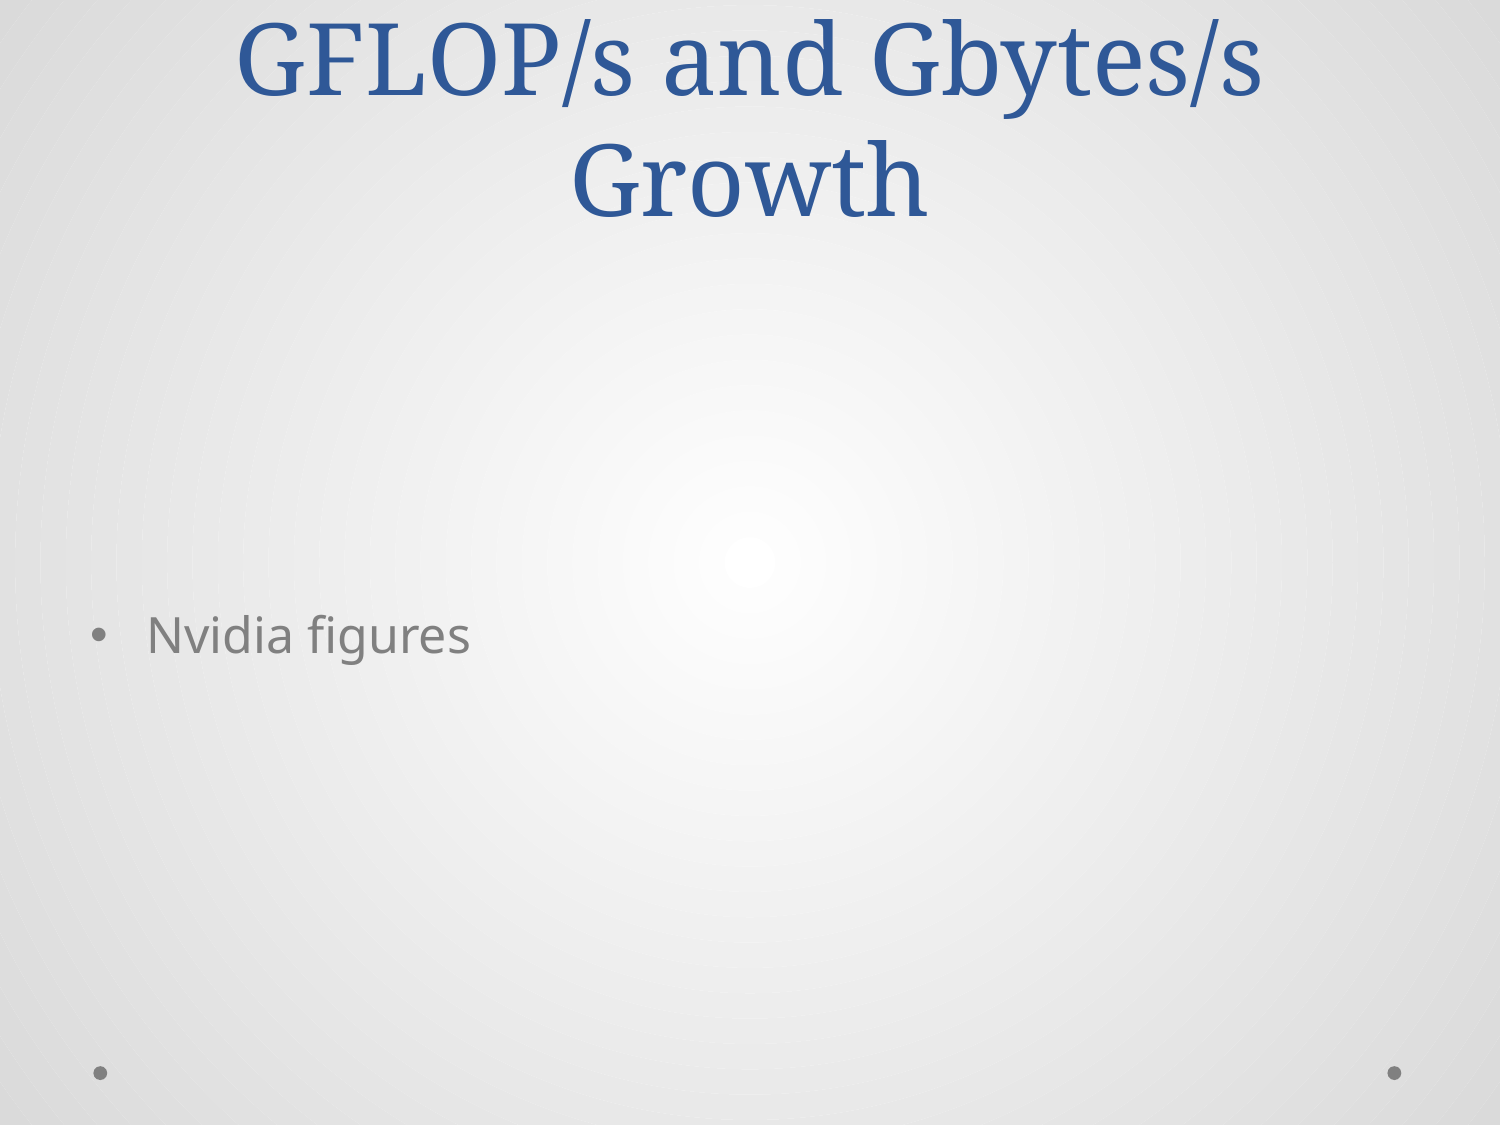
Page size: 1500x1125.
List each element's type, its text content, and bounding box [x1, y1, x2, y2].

title GFLOP/s and Gbytes/s Growth [75, 0, 1425, 245]
list Nvidia figures [75, 262, 1425, 1005]
